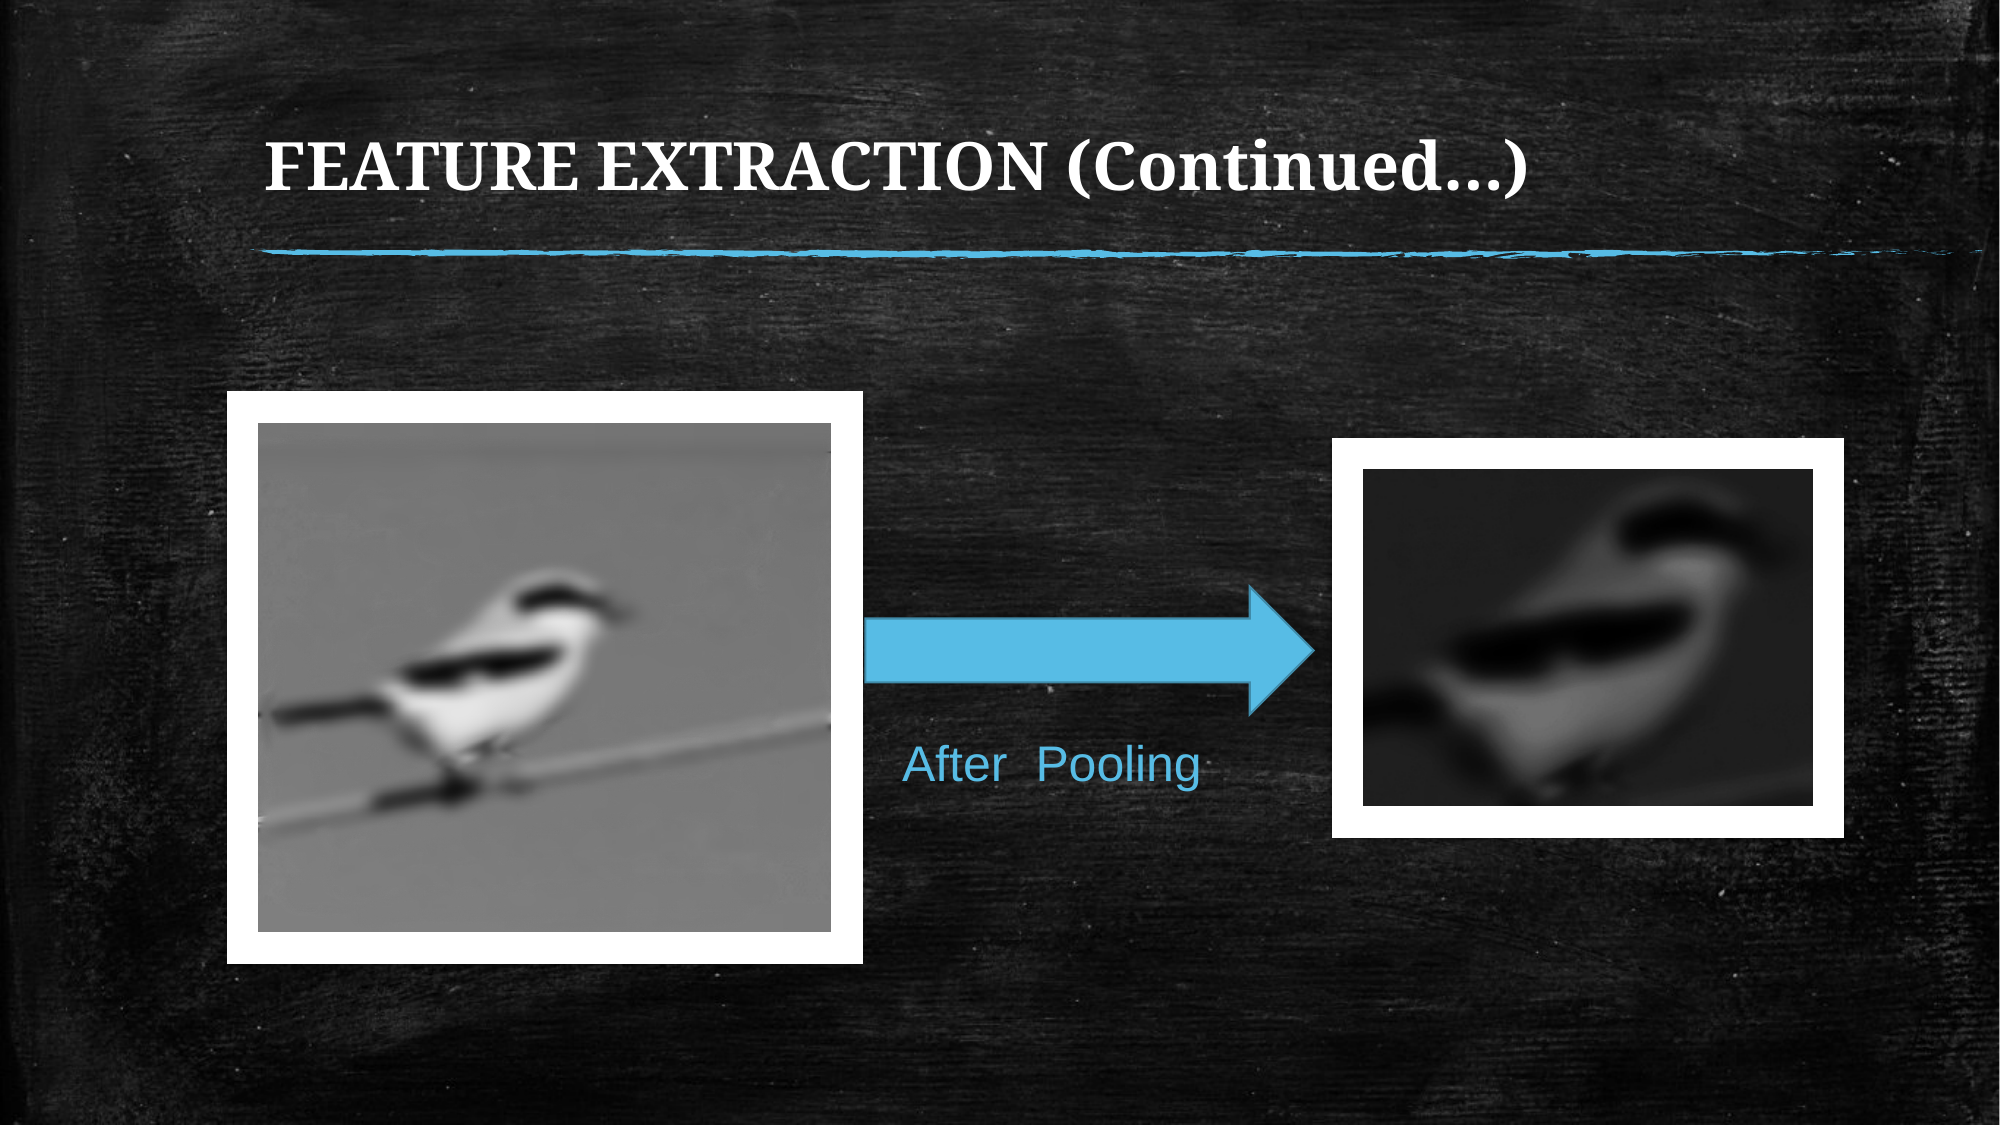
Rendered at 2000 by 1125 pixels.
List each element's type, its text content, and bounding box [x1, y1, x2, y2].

text_box After Pooling [887, 730, 1280, 800]
title FEATURE EXTRACTION (Continued…) [249, 45, 1750, 213]
picture [1362, 469, 1813, 807]
picture [257, 422, 832, 933]
text_box [864, 584, 1316, 717]
